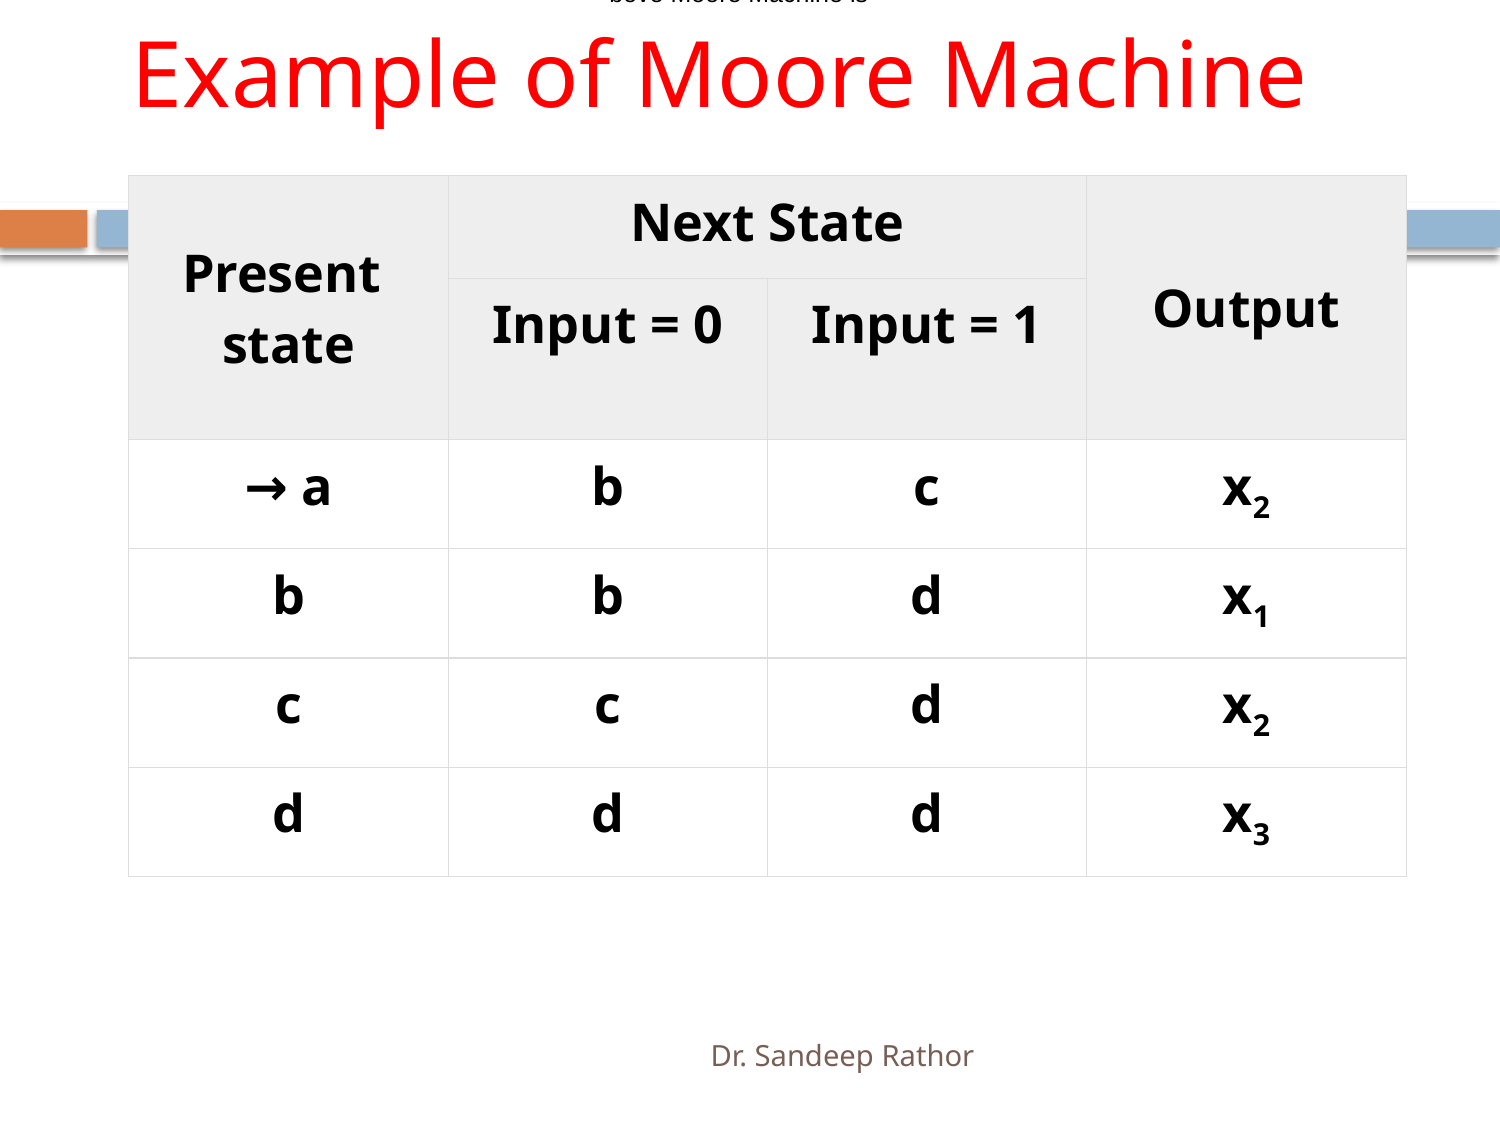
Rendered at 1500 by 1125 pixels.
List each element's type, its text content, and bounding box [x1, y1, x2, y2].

table_cell d [129, 768, 448, 876]
table_cell → a [129, 440, 448, 548]
table_cell x3 [1087, 768, 1406, 876]
table_header Present state [129, 176, 448, 439]
table_cell x2 [1087, 440, 1406, 548]
table_cell c [449, 659, 767, 767]
table_cell Input = 1 [768, 279, 1086, 439]
table_cell x1 [1087, 549, 1406, 657]
footer Dr. Sandeep Rathor [99, 1024, 990, 1085]
table_cell c [129, 659, 448, 767]
table_cell x2 [1087, 659, 1406, 767]
table_cell d [449, 768, 767, 876]
table_cell d [768, 659, 1086, 767]
table_cell b [449, 549, 767, 657]
title Example of Moore Machine [117, 0, 1396, 141]
text_box bove Moore Machine is − [594, 0, 906, 105]
table_header Output [1087, 176, 1406, 439]
table_cell d [768, 768, 1086, 876]
table_cell Input = 0 [449, 279, 767, 439]
table_cell b [129, 549, 448, 657]
table_cell b [449, 440, 767, 548]
table_cell d [768, 549, 1086, 657]
table_cell c [768, 440, 1086, 548]
table_header Next State [449, 176, 1086, 278]
